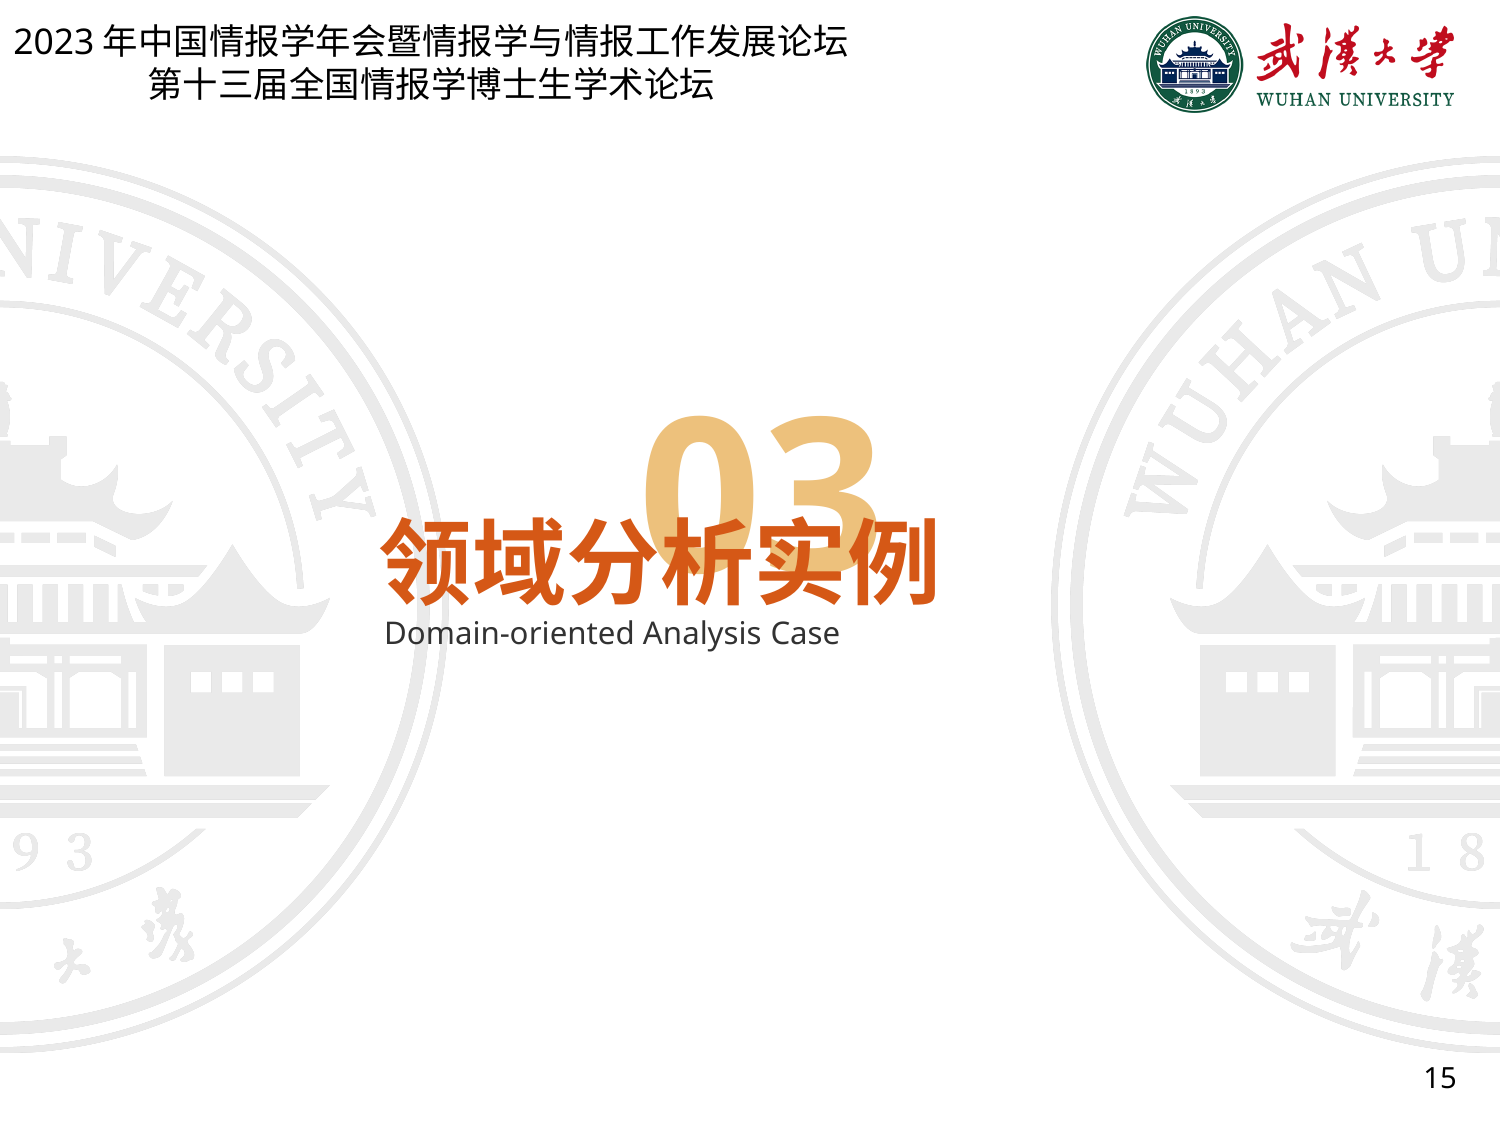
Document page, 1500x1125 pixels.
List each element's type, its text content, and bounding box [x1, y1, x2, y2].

text_box Domain-oriented Analysis Case [449, 612, 1051, 651]
text_box 15 [1408, 1053, 1472, 1102]
picture [0, 156, 449, 1053]
picture [1051, 156, 1500, 1053]
text_box 2023年中国情报学年会暨情报学与情报工作发展论坛 第十三届全国情报学博士生学术论坛 [0, 11, 864, 112]
text_box 领域分析实例 [449, 513, 1051, 612]
picture [1146, 16, 1454, 113]
text_box 03 [638, 349, 901, 513]
